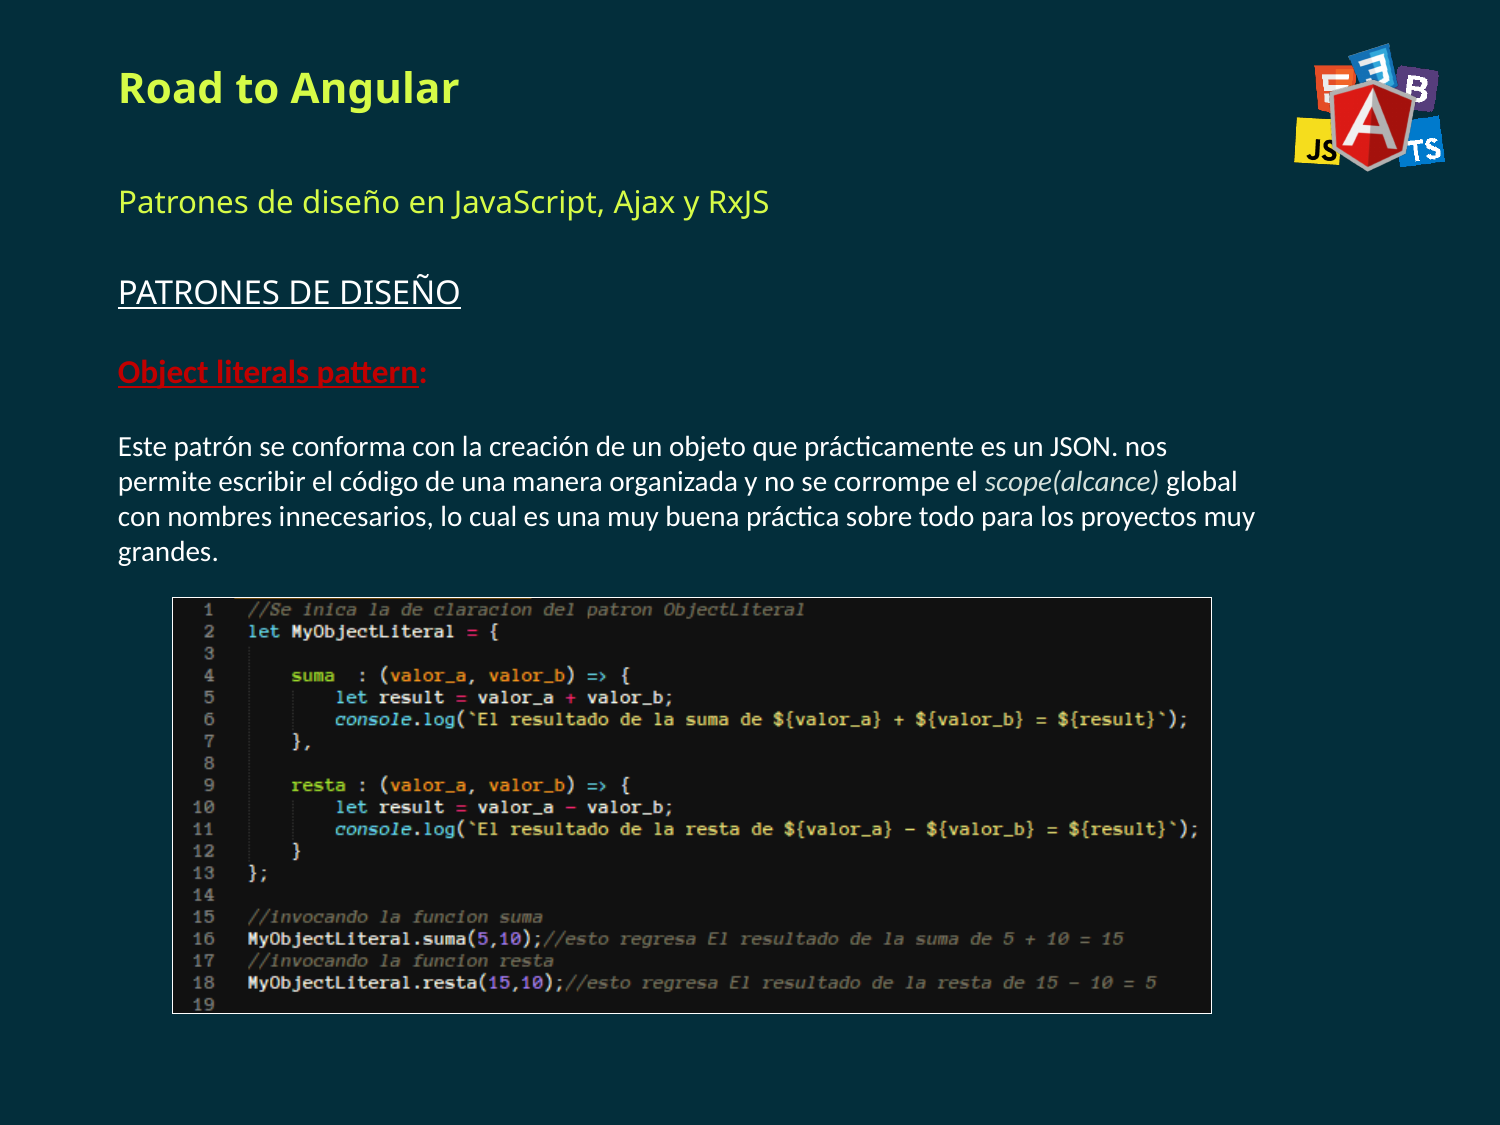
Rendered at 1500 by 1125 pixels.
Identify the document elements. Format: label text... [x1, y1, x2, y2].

list Patrones de diseño en JavaScript, Ajax y RxJS [103, 163, 1282, 244]
picture [1295, 44, 1444, 171]
title Road to Angular [103, 59, 1282, 144]
picture [173, 598, 1211, 1013]
list PATRONES DE DISEÑO Object literals pattern: Este patrón se conforma con la creación de un objeto que prácticamente es un JSON. nos permite escribir el código de una manera organizada y no se corrompe el scope(alcance) global con nombres innecesarios, lo cual es una muy buena práctica sobre todo para los proyectos muy grandes. [103, 264, 1282, 1014]
